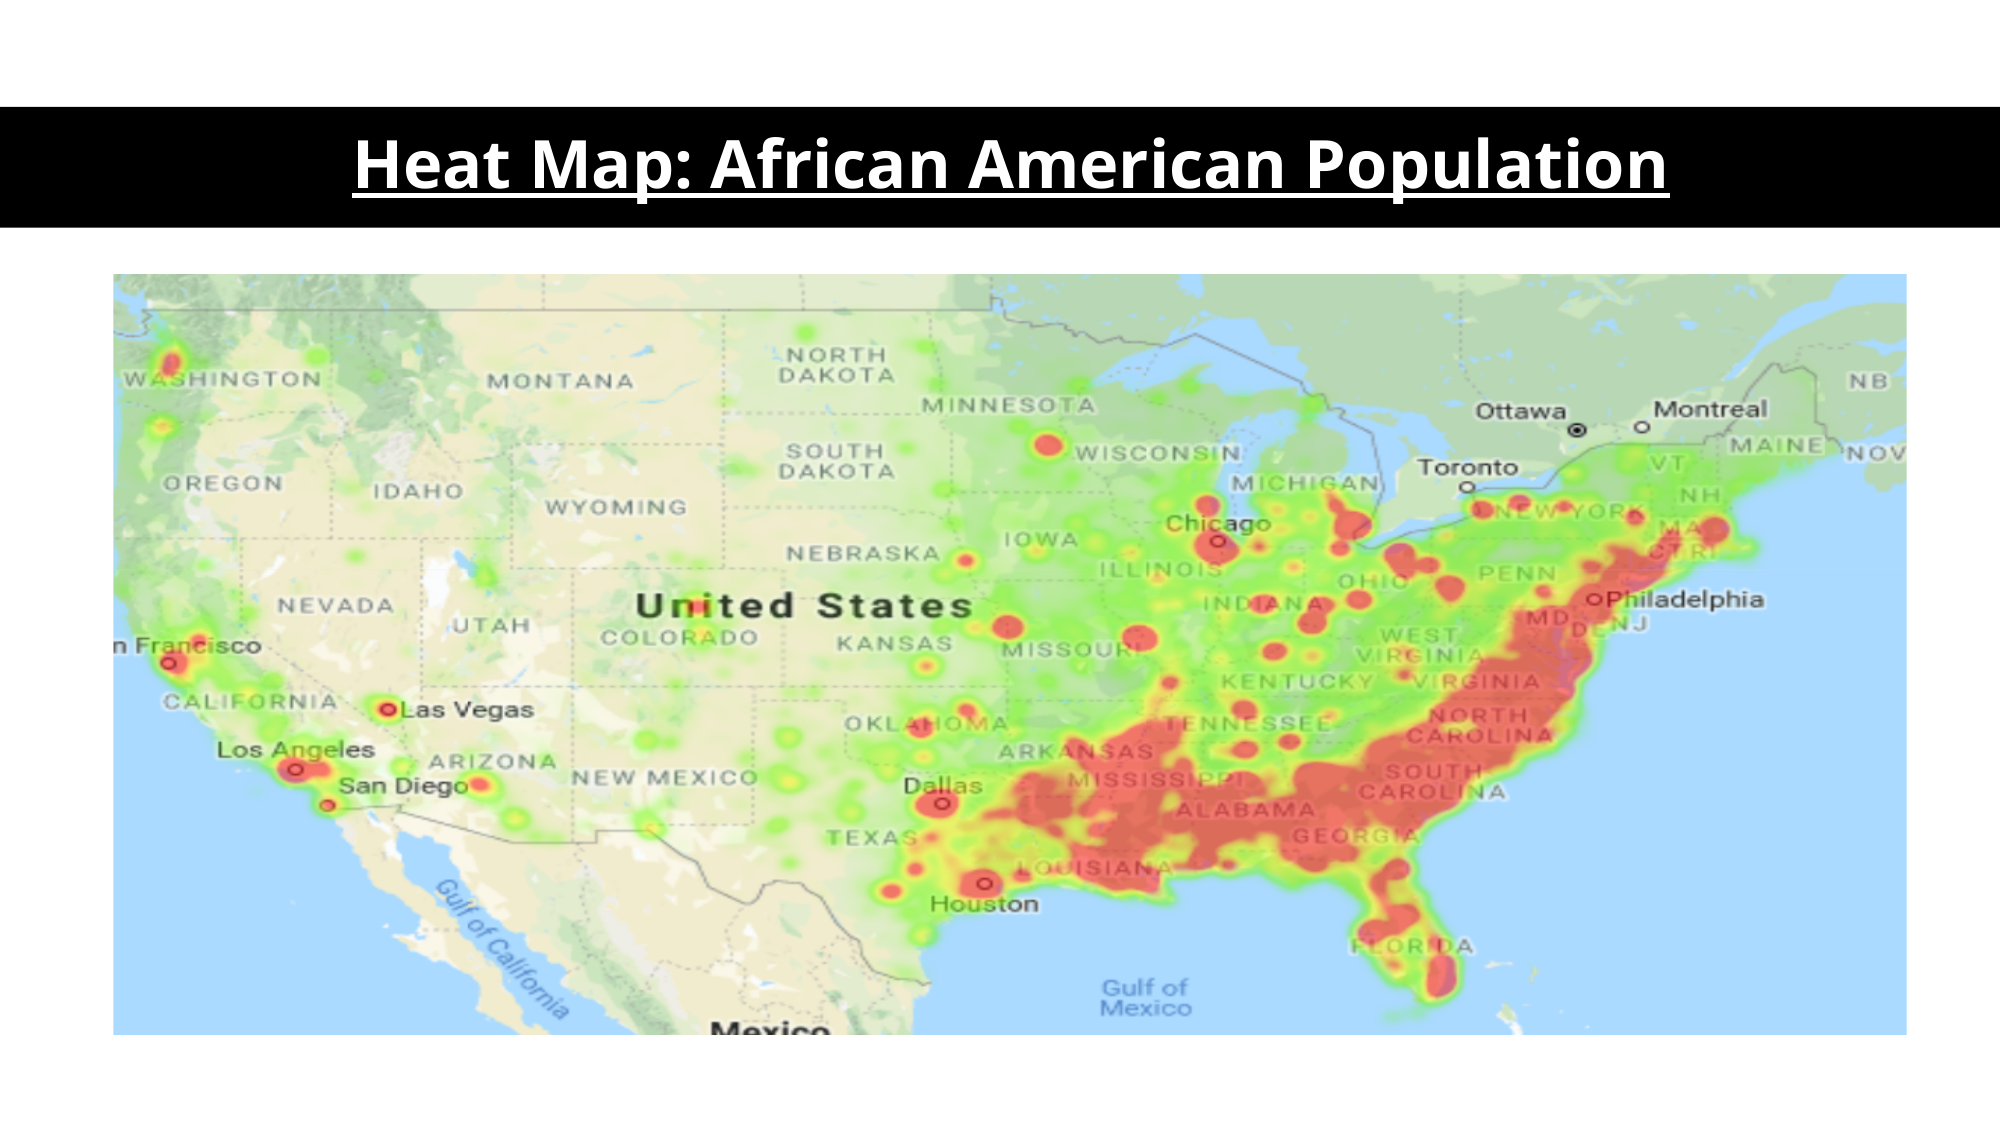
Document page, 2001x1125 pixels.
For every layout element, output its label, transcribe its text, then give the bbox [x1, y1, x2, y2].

picture [113, 274, 1907, 1035]
title Heat Map: African American Population [91, 105, 1931, 228]
text_box [0, 106, 2000, 229]
